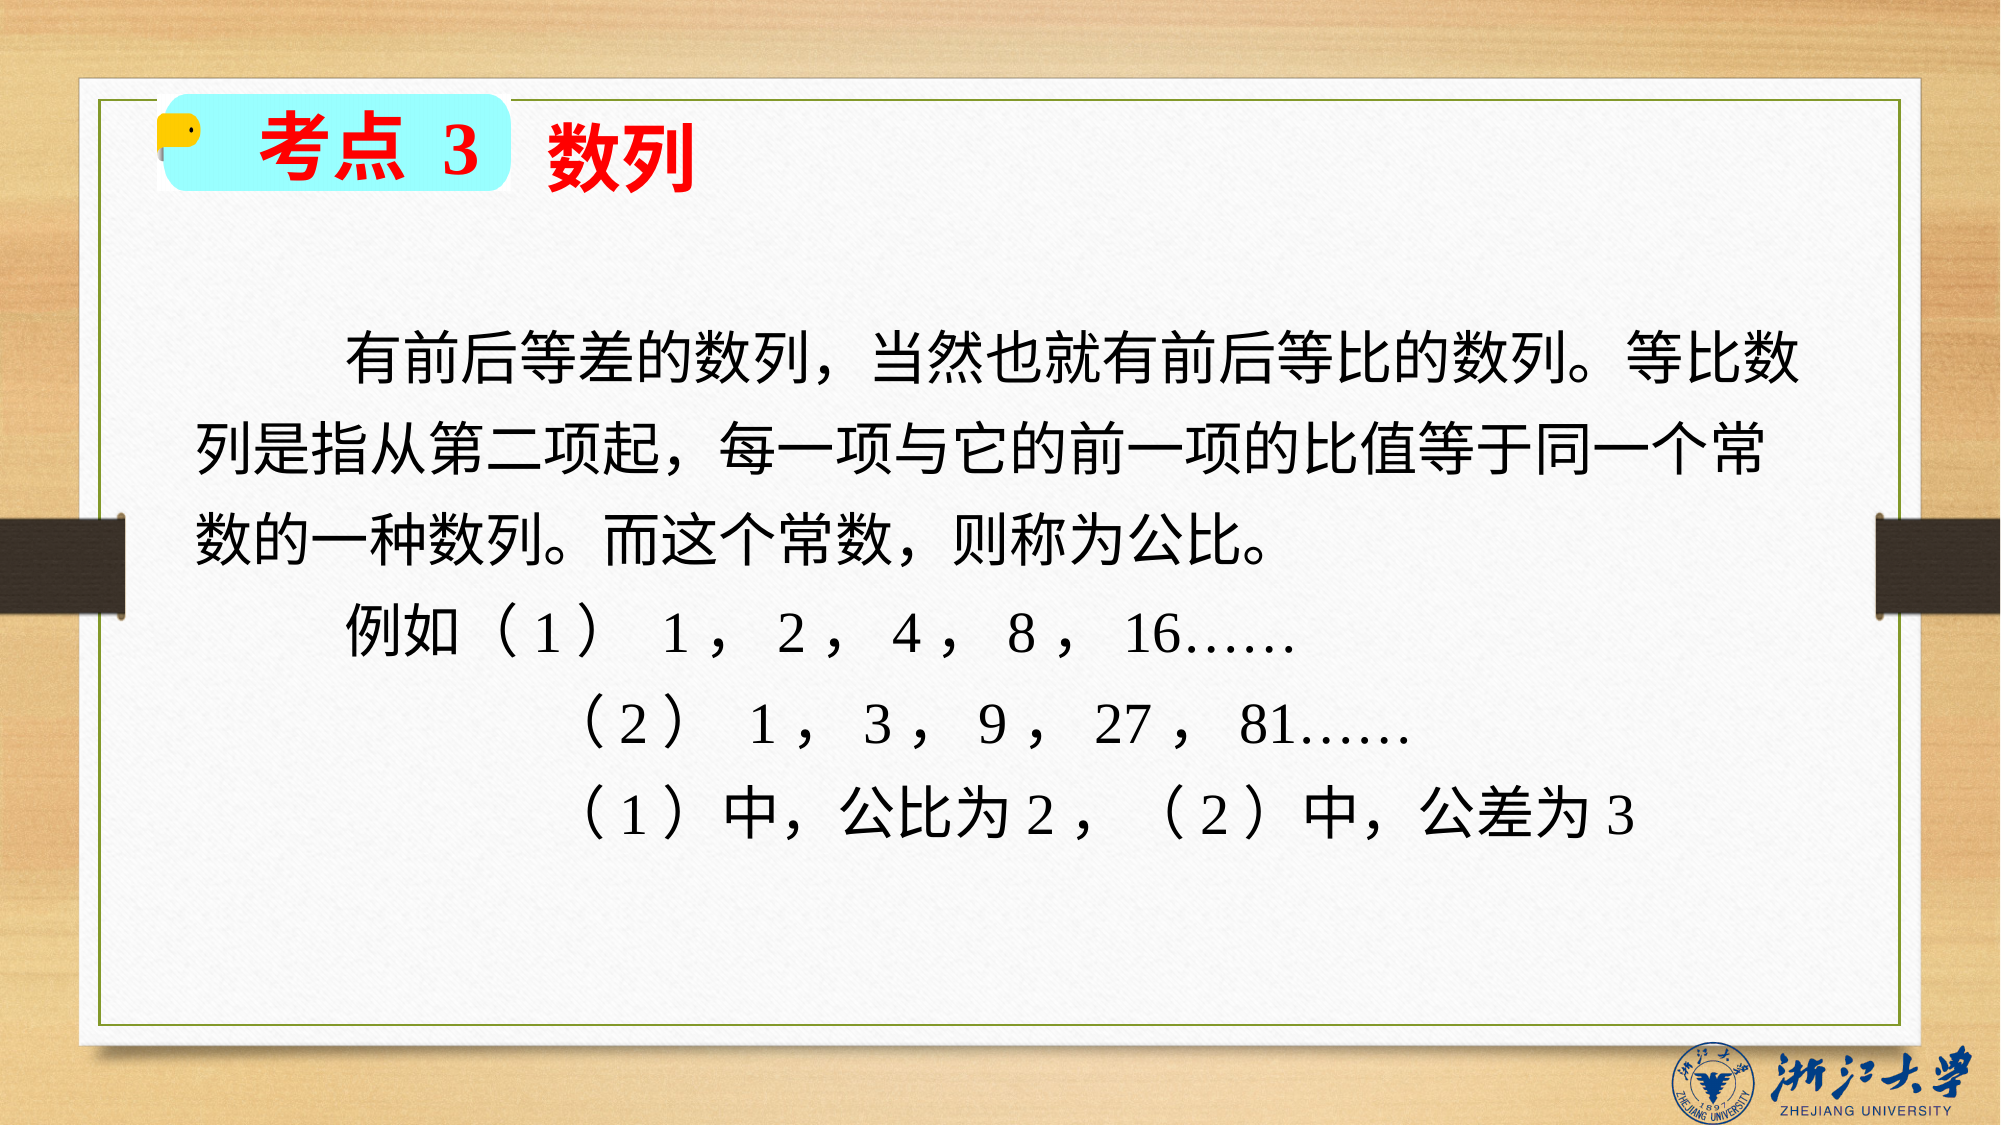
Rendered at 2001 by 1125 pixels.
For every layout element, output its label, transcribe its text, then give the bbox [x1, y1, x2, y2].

text_box 考点 3 [237, 191, 501, 198]
text_box 有前后等差的数列，当然也就有前后等比的数列。等比数列是指从第二项起，每一项与它的前一项的比值等于同一个常数的一种数列。而这个常数，则称为公比。 例如（1） 1，2，4，8，16…… （2） 1，3，9，27，81…… （1）中，公比为2，（2）中，公差为3 [179, 292, 1821, 854]
text_box 数列 [531, 104, 1813, 209]
picture [0, 0, 2001, 1125]
